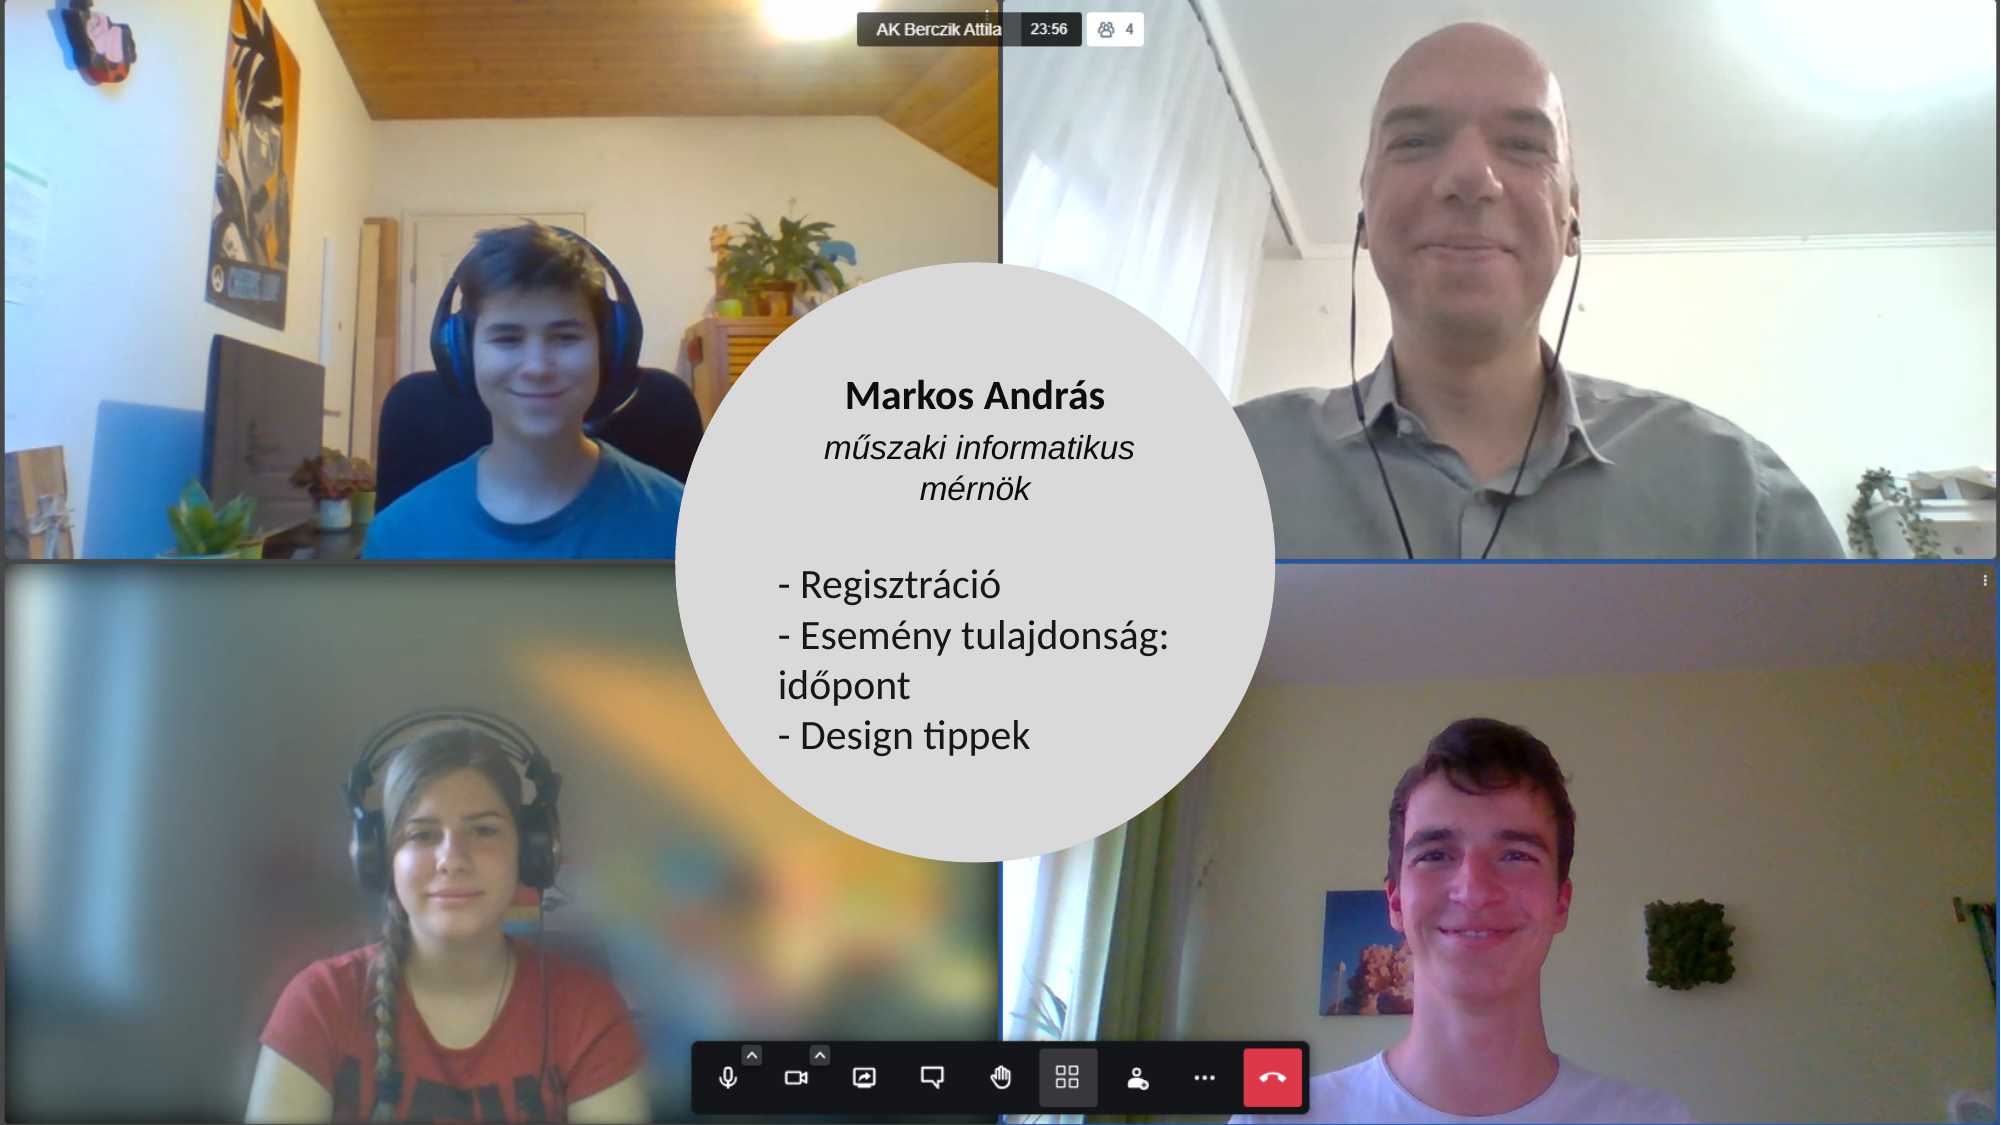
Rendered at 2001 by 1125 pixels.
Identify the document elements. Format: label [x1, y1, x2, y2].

list [0, 0, 2000, 1125]
